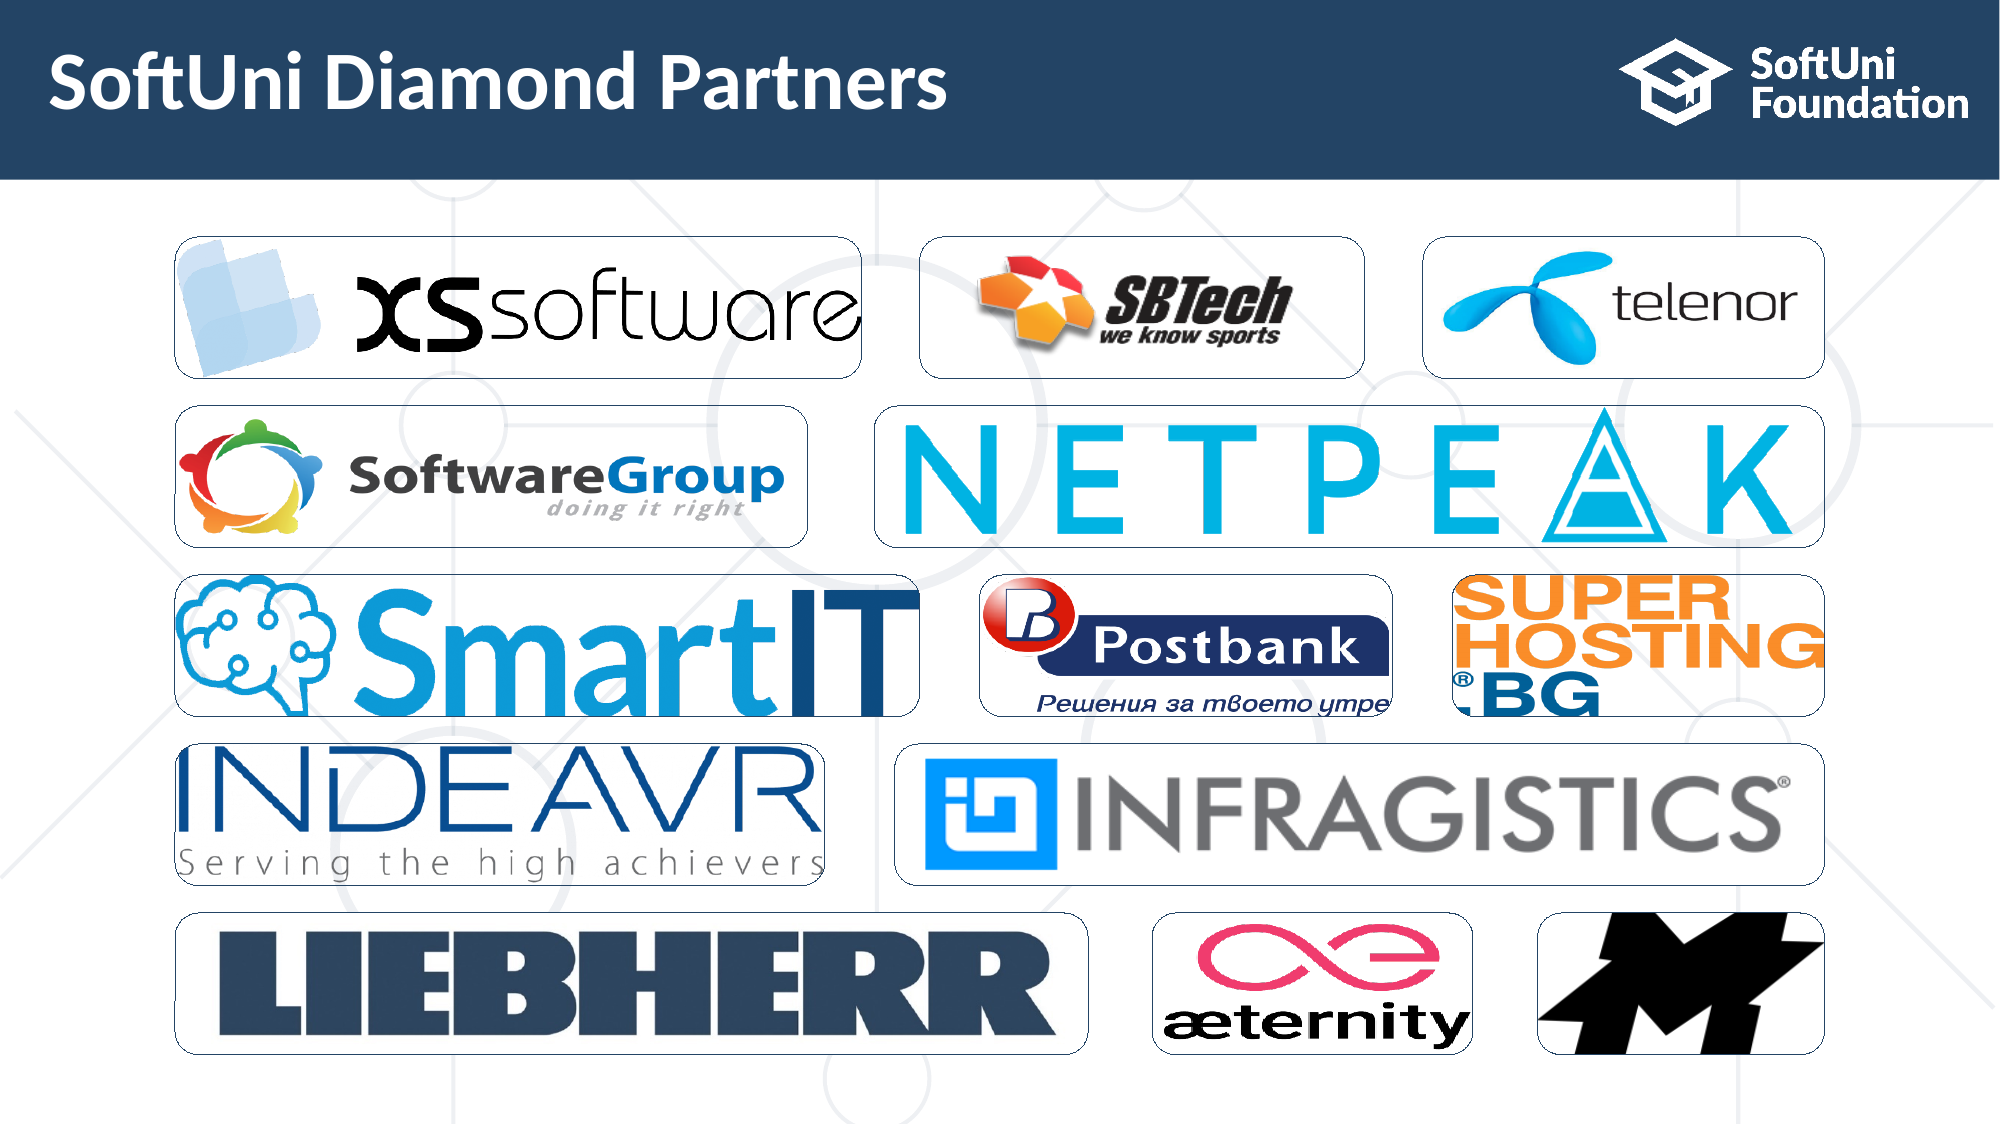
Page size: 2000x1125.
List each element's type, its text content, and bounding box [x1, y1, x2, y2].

picture [174, 236, 862, 379]
picture [1618, 38, 1968, 126]
picture [295, 647, 305, 656]
picture [595, 678, 625, 702]
picture [174, 912, 1089, 1055]
picture [1422, 236, 1825, 379]
picture [184, 585, 329, 710]
picture [894, 743, 1825, 886]
picture [516, 642, 545, 717]
picture [264, 614, 273, 625]
picture [174, 405, 809, 548]
picture [174, 574, 287, 717]
picture [611, 706, 633, 717]
picture [1537, 912, 1825, 1055]
picture [233, 661, 243, 670]
picture [466, 642, 495, 717]
picture [1451, 574, 1825, 717]
picture [919, 236, 1365, 379]
picture [1151, 912, 1474, 1055]
picture [979, 574, 1393, 717]
picture [223, 615, 232, 625]
picture [174, 743, 826, 886]
picture [263, 574, 920, 717]
title SoftUni Diamond Partners [31, 16, 1591, 162]
picture [873, 405, 1825, 548]
